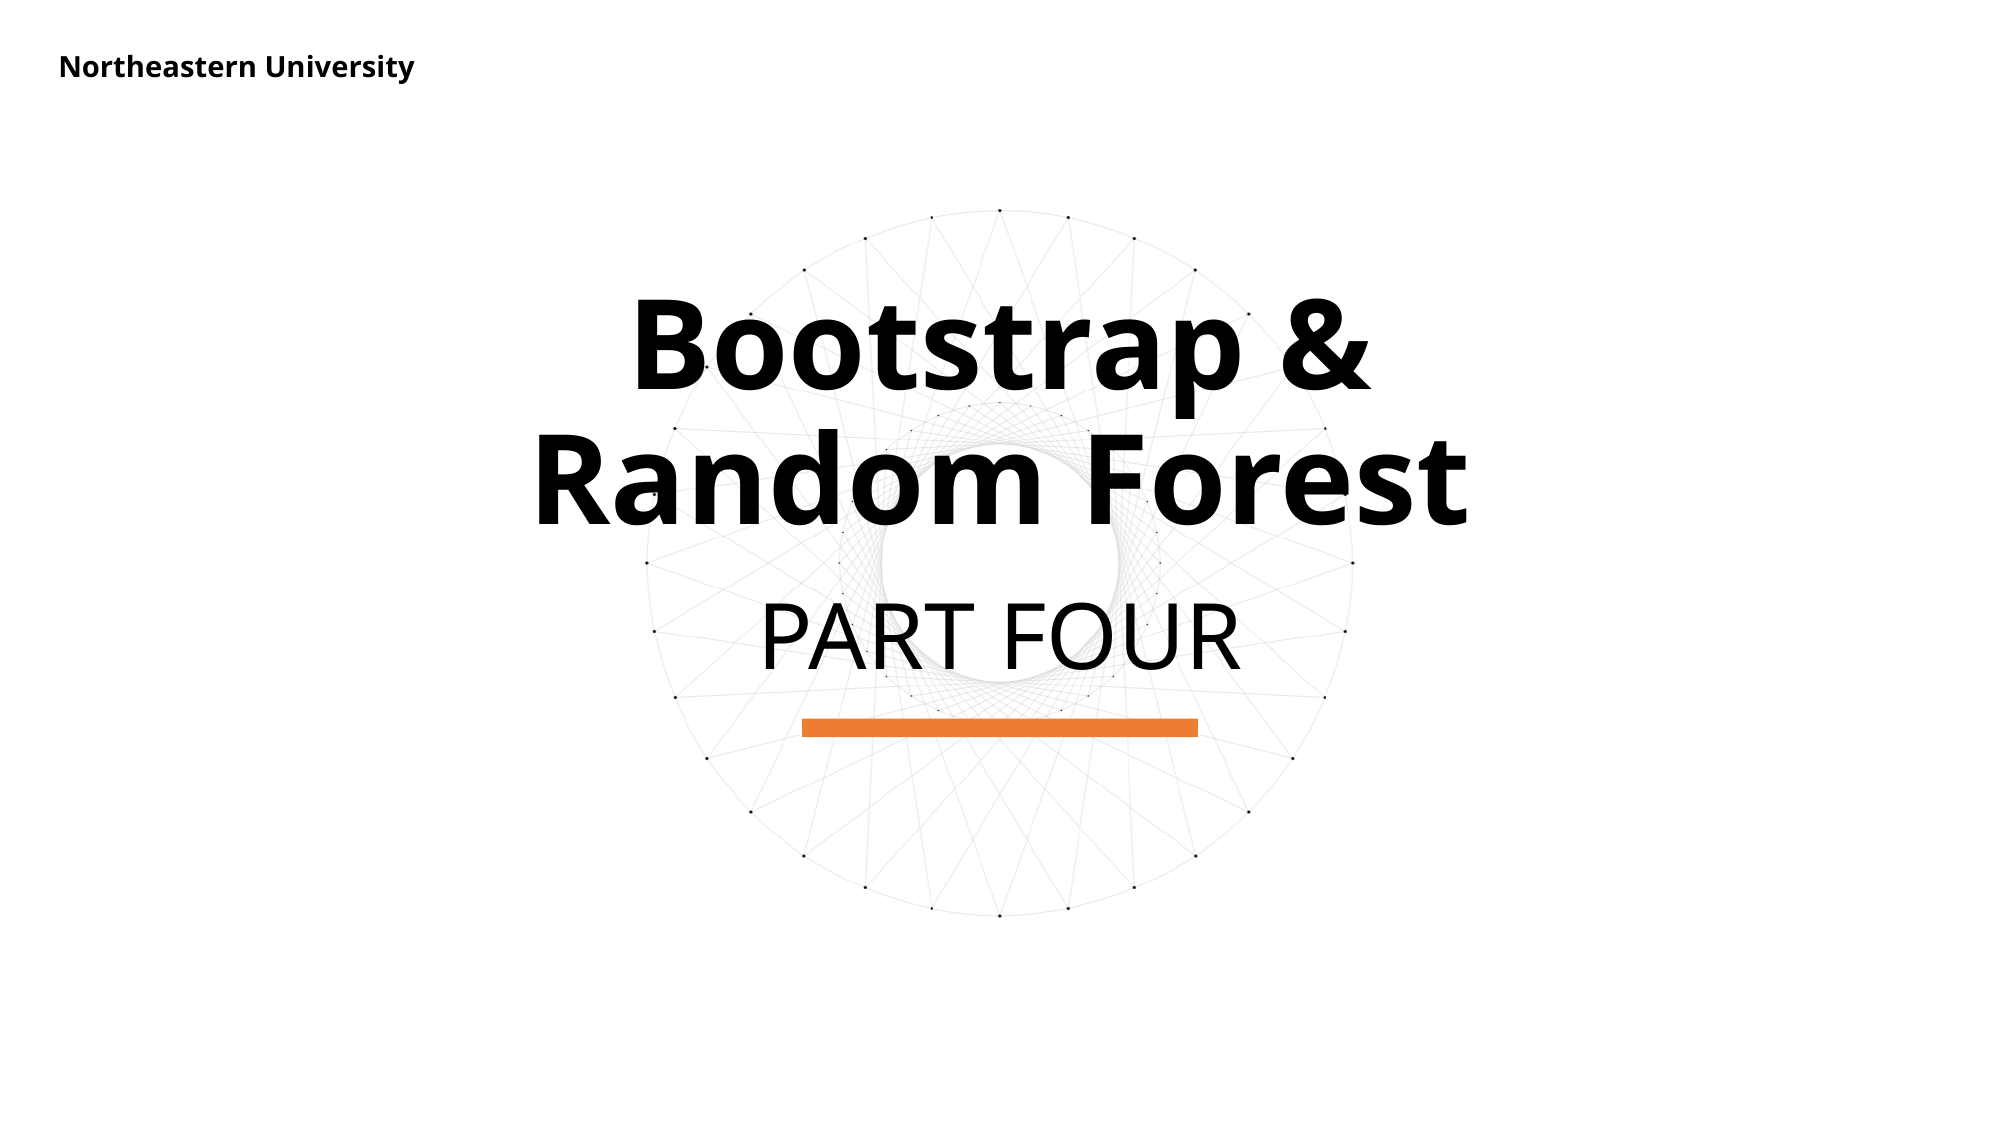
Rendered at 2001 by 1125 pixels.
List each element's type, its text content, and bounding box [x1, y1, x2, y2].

list Northeastern University [42, 35, 586, 101]
text_box [801, 718, 1199, 738]
picture [721, 193, 1290, 327]
picture [663, 699, 1348, 932]
list Bootstrap & Random Forest [381, 327, 1619, 506]
picture [636, 506, 1375, 581]
list PART FOUR [381, 581, 1619, 699]
